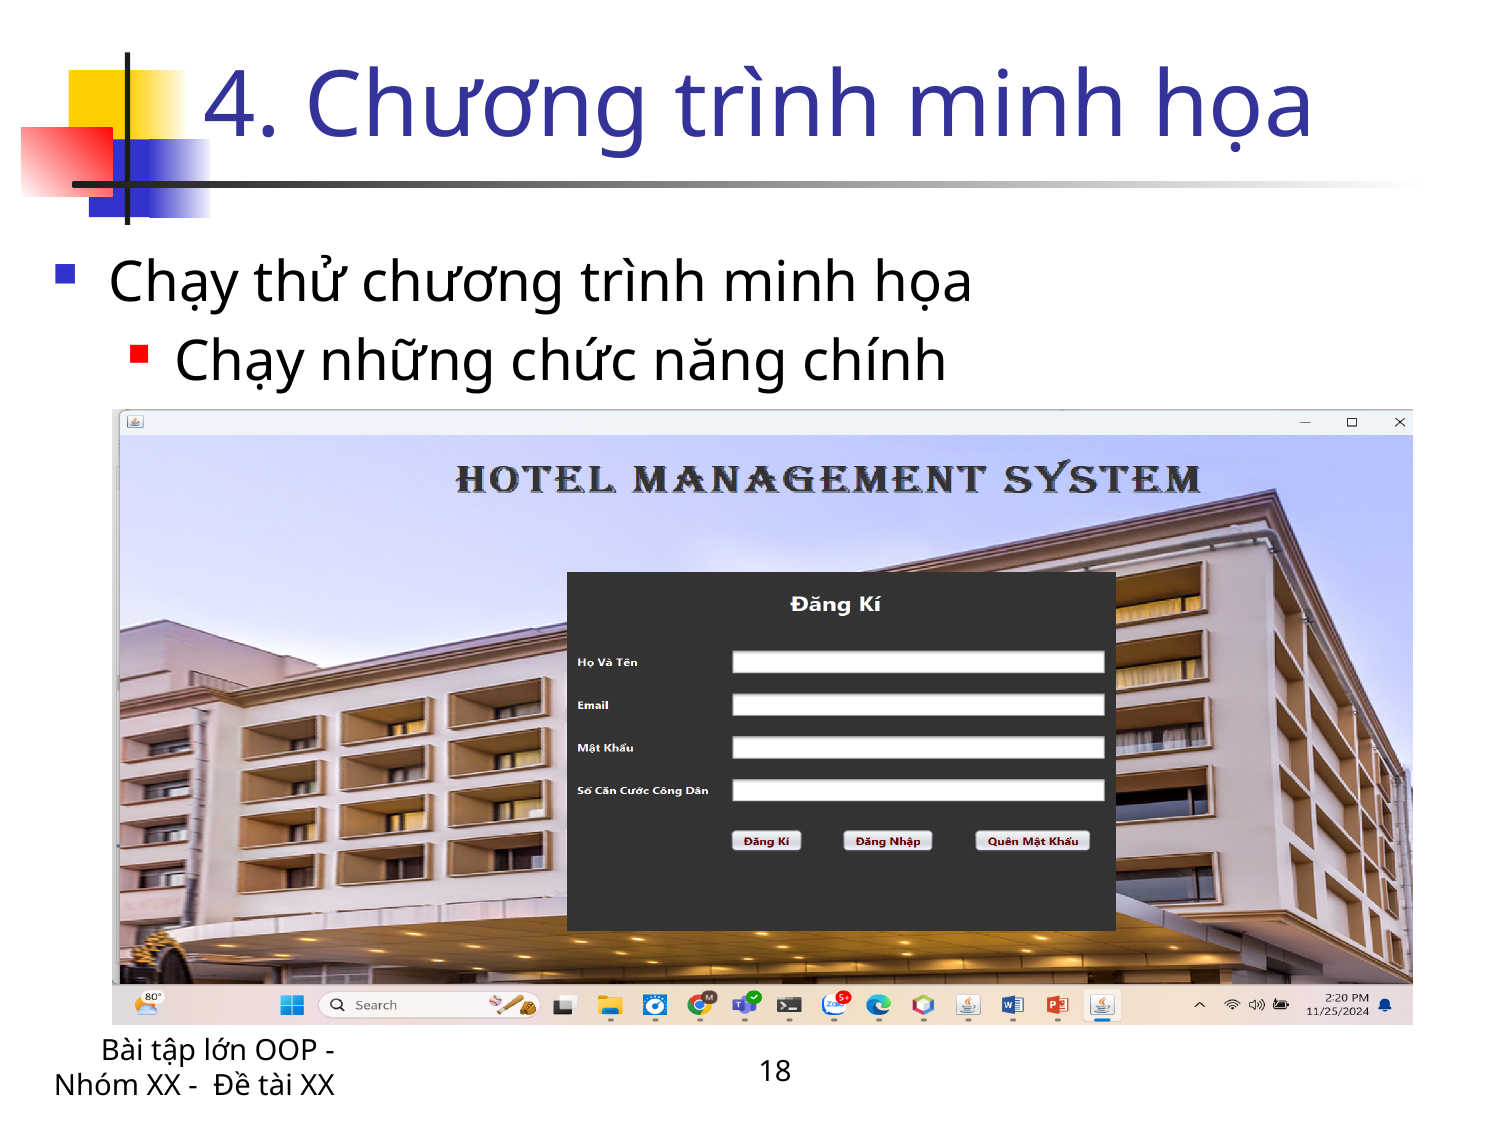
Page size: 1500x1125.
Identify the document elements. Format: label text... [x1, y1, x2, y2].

picture [112, 409, 1413, 1025]
list Chạy thử chương trình minh họa Chạy những chức năng chính [37, 237, 1470, 1007]
slide_number 18 [537, 1033, 1013, 1100]
footer Bài tập lớn OOP - Nhóm XX - Đề tài XX [37, 1023, 351, 1100]
title 4. Chương trình minh họa [188, 34, 1468, 163]
